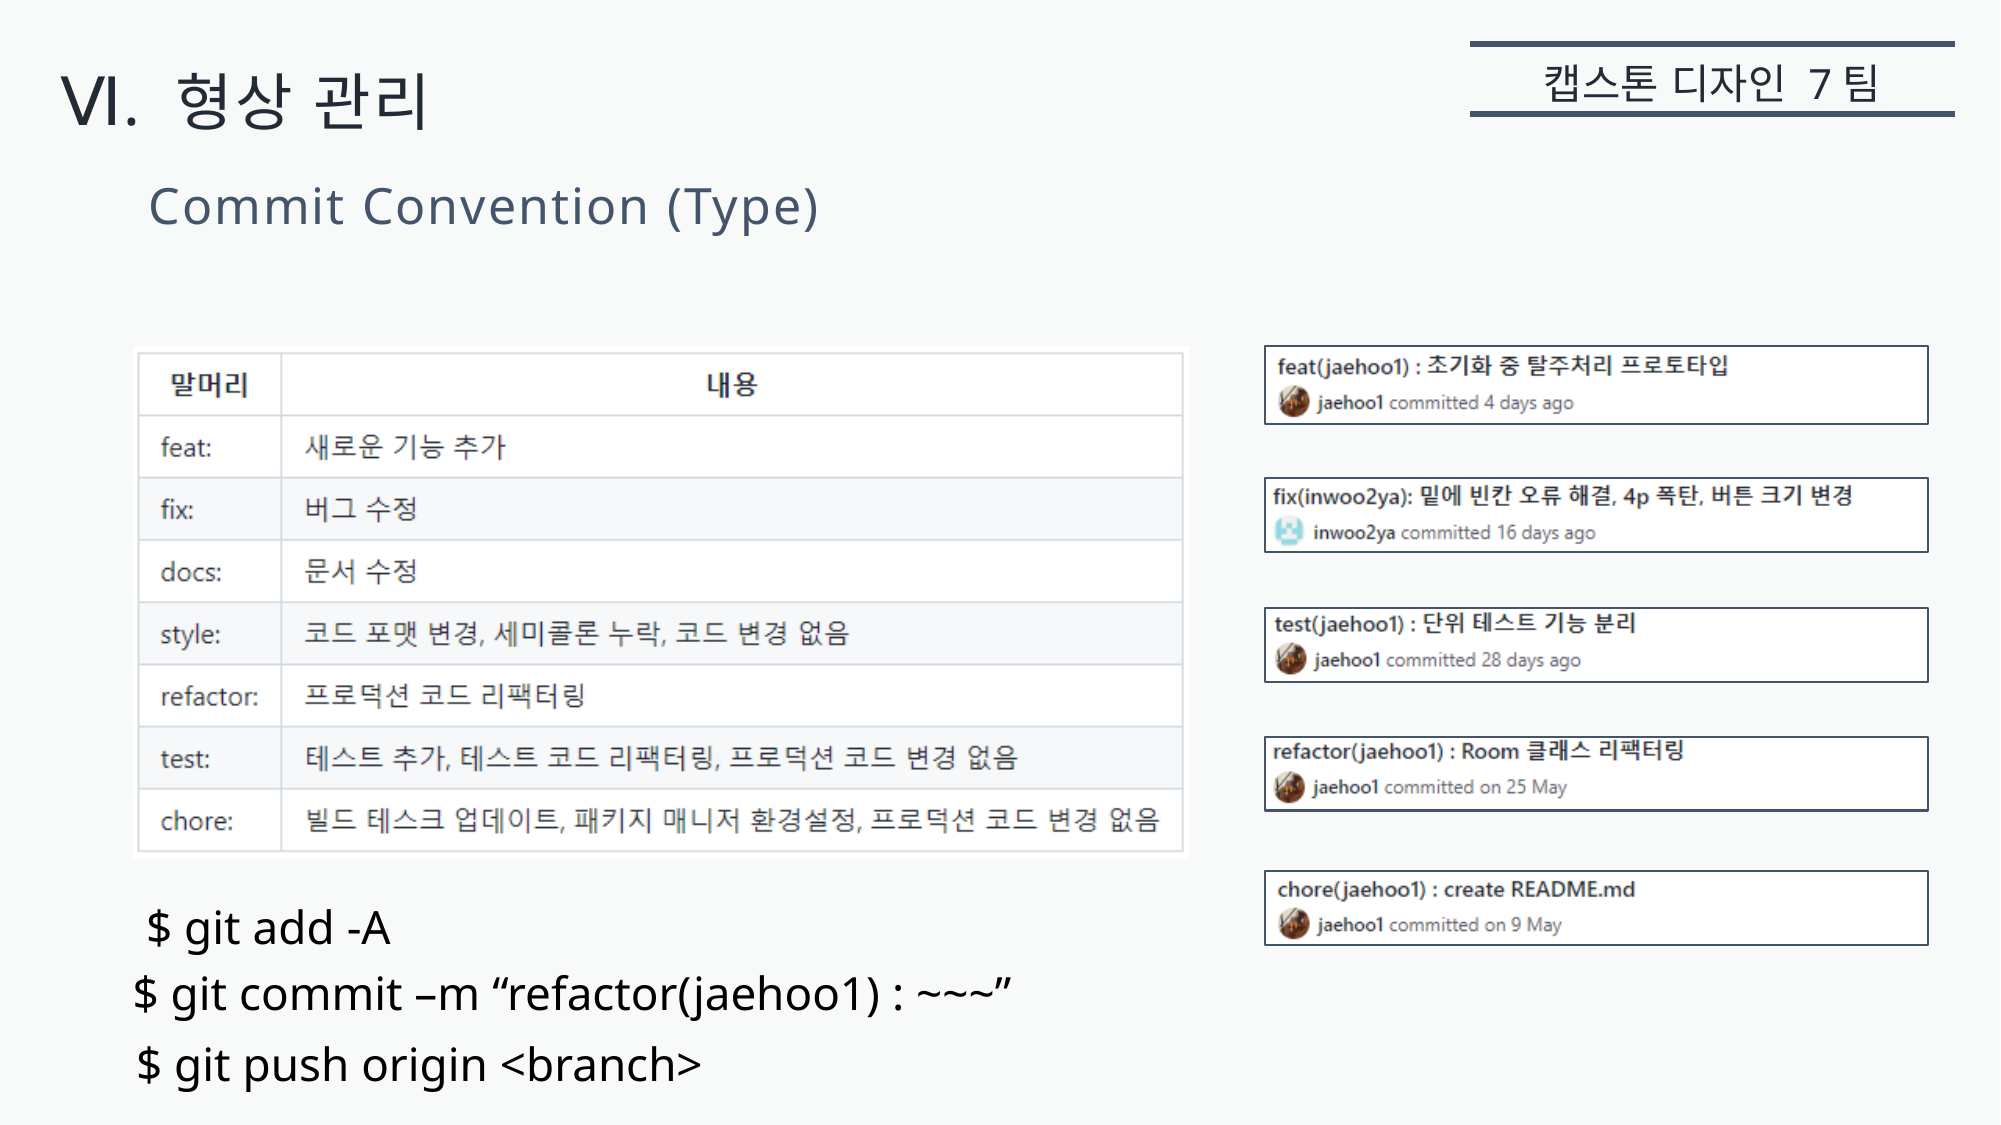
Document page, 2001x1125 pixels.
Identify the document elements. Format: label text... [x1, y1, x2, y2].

text_box $ git push origin <branch> [121, 1028, 718, 1098]
picture [133, 346, 1189, 859]
text_box $ git add -A [131, 891, 406, 957]
picture [1266, 479, 1927, 552]
text_box 캡스톤 디자인 7팀 [1470, 50, 1955, 114]
picture [1266, 872, 1927, 944]
text_box Commit Convention (Type) [133, 167, 933, 243]
picture [1266, 737, 1927, 810]
picture [1266, 608, 1927, 681]
text_box Ⅵ. 형상 관리 [45, 50, 619, 146]
text_box $ git commit –m “refactor(jaehoo1) : ~~~” [117, 957, 1027, 1028]
picture [1266, 346, 1927, 423]
